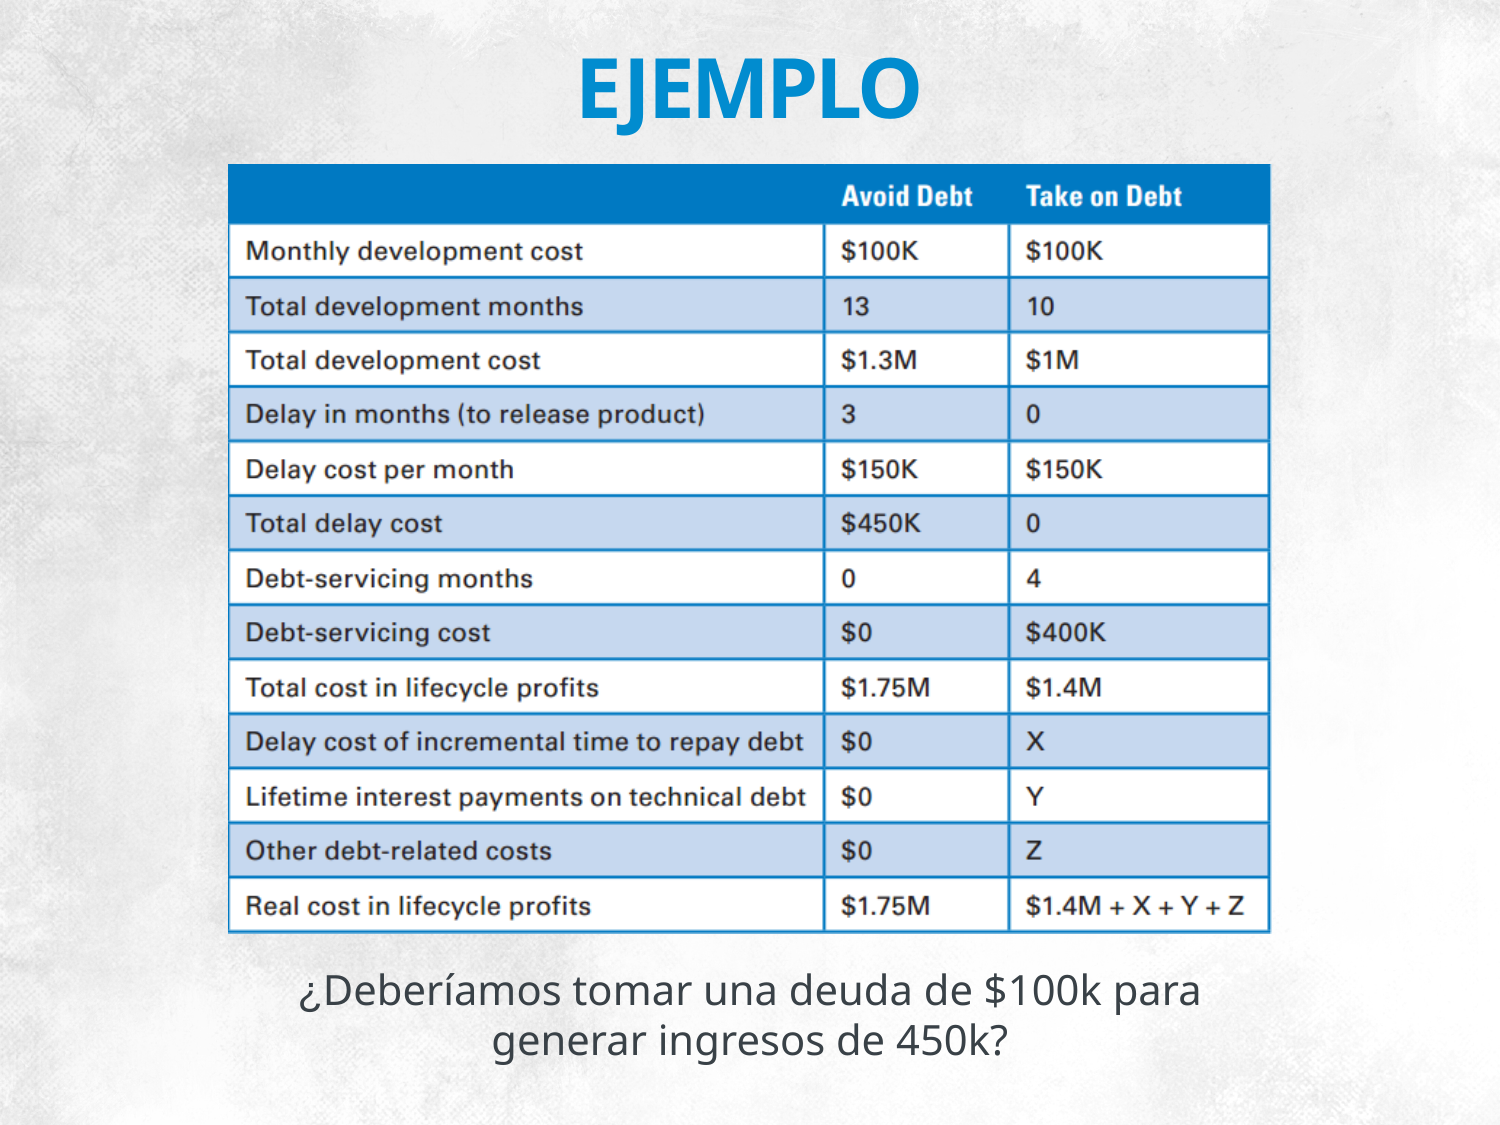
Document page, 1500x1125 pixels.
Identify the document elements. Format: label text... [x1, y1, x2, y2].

text_box ¿Deberíamos tomar una deuda de $100k para generar ingresos de 450k? [227, 956, 1272, 1072]
text_box EJEMPLO [74, 34, 1425, 135]
picture [0, 0, 1500, 1125]
